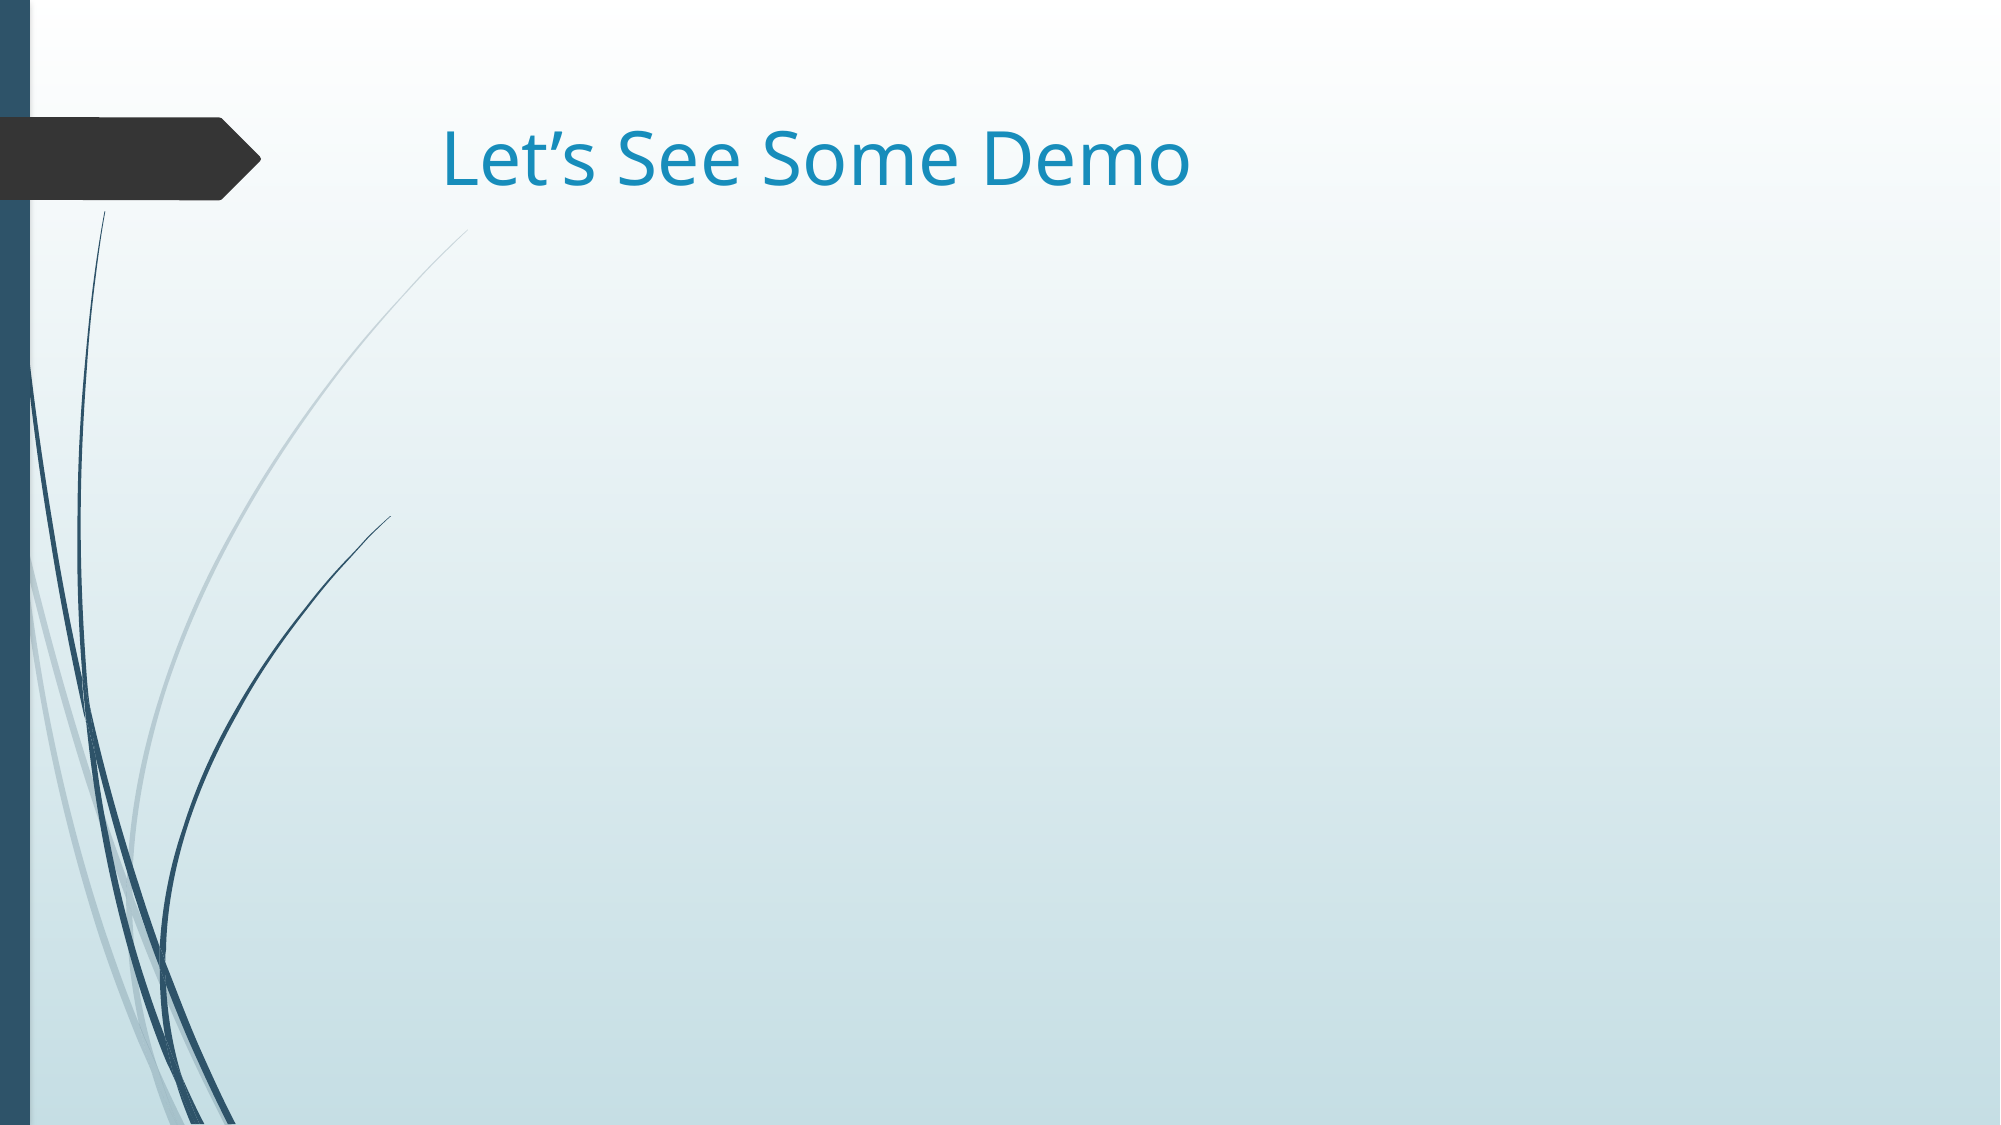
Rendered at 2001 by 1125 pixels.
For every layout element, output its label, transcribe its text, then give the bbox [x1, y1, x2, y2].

title Let’s See Some Demo [425, 102, 1888, 313]
